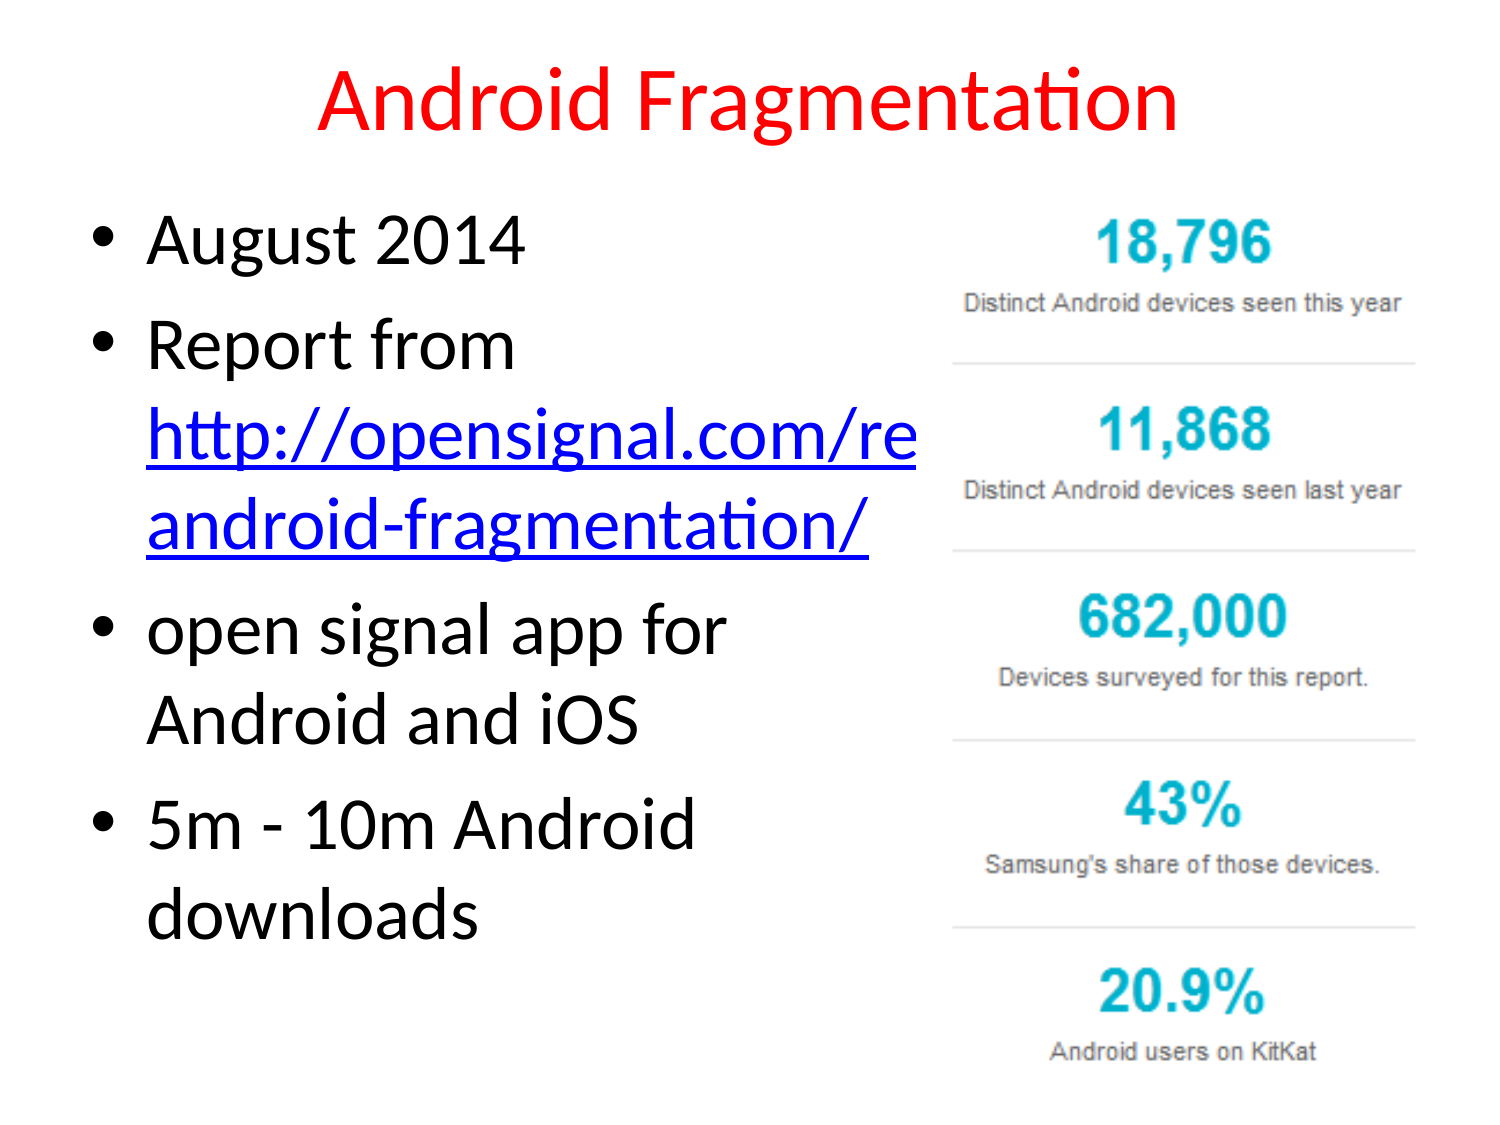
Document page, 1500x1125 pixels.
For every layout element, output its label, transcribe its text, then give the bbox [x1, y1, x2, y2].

picture [916, 162, 1497, 1085]
list August 2014 Report from http://opensignal.com /reports/2014/ android-fragmentation/ open signal app for Android and iOS 5m - 10m Android downloads [75, 182, 911, 1038]
title Android Fragmentation [75, 0, 1425, 182]
